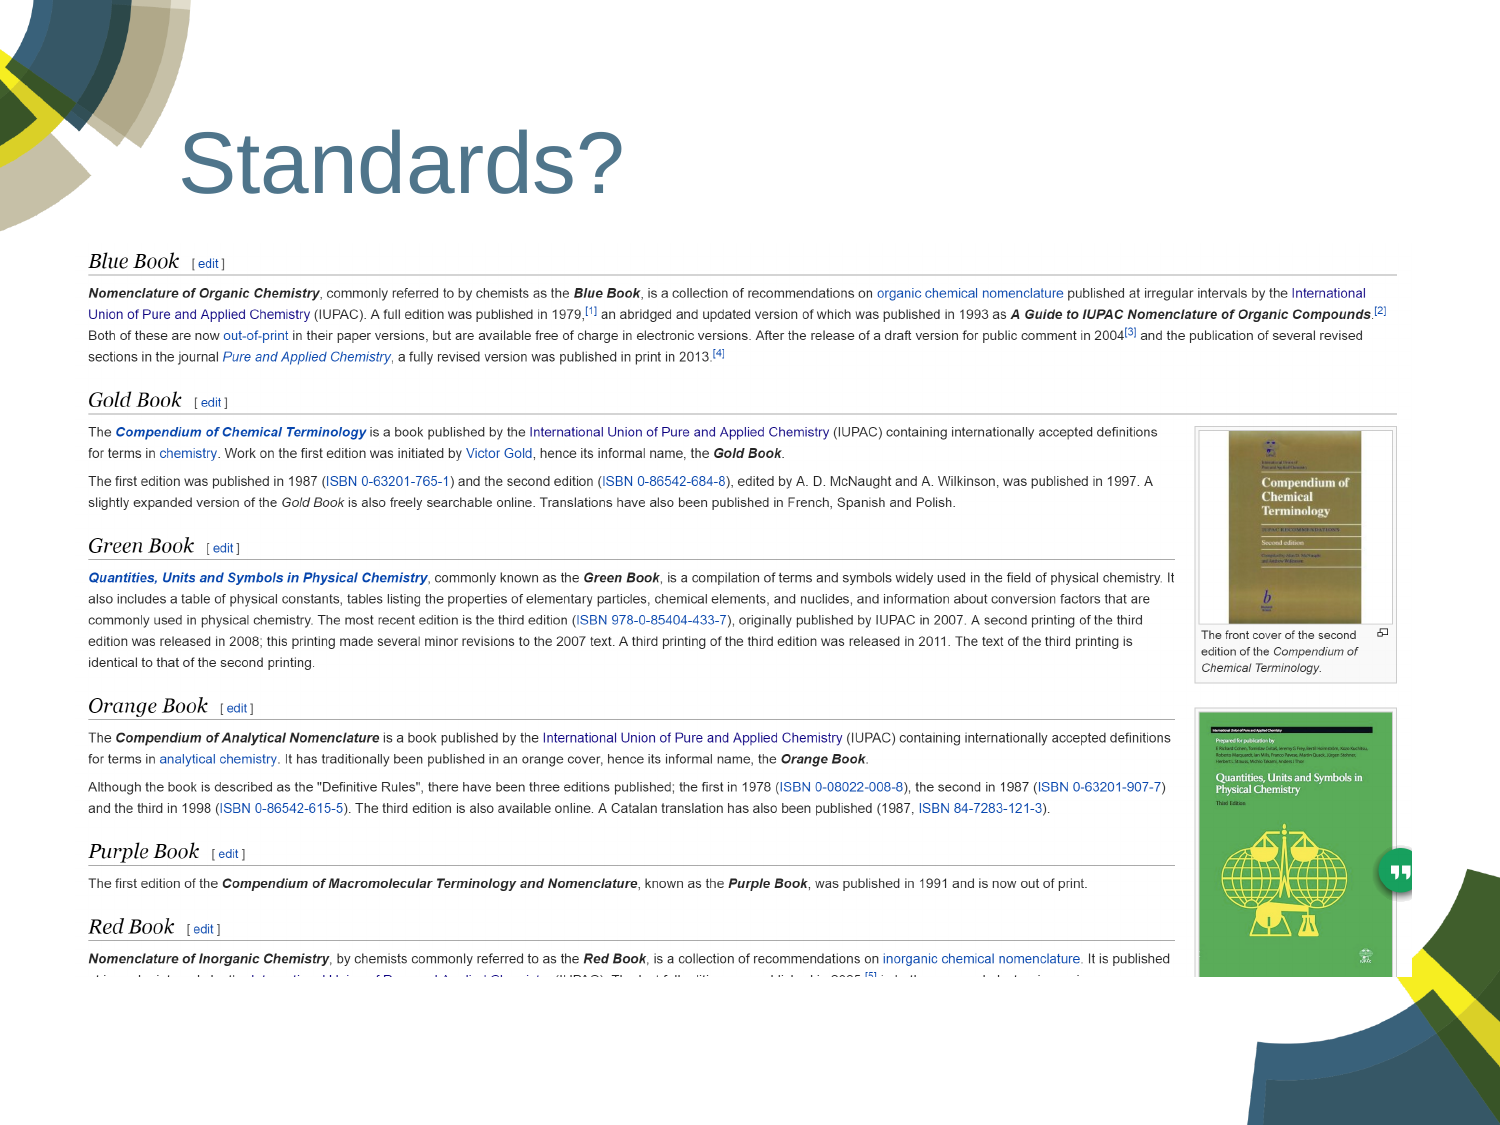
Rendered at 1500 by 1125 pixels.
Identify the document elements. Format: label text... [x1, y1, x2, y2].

title Standards? [163, 37, 1471, 279]
picture [0, 0, 1500, 1125]
